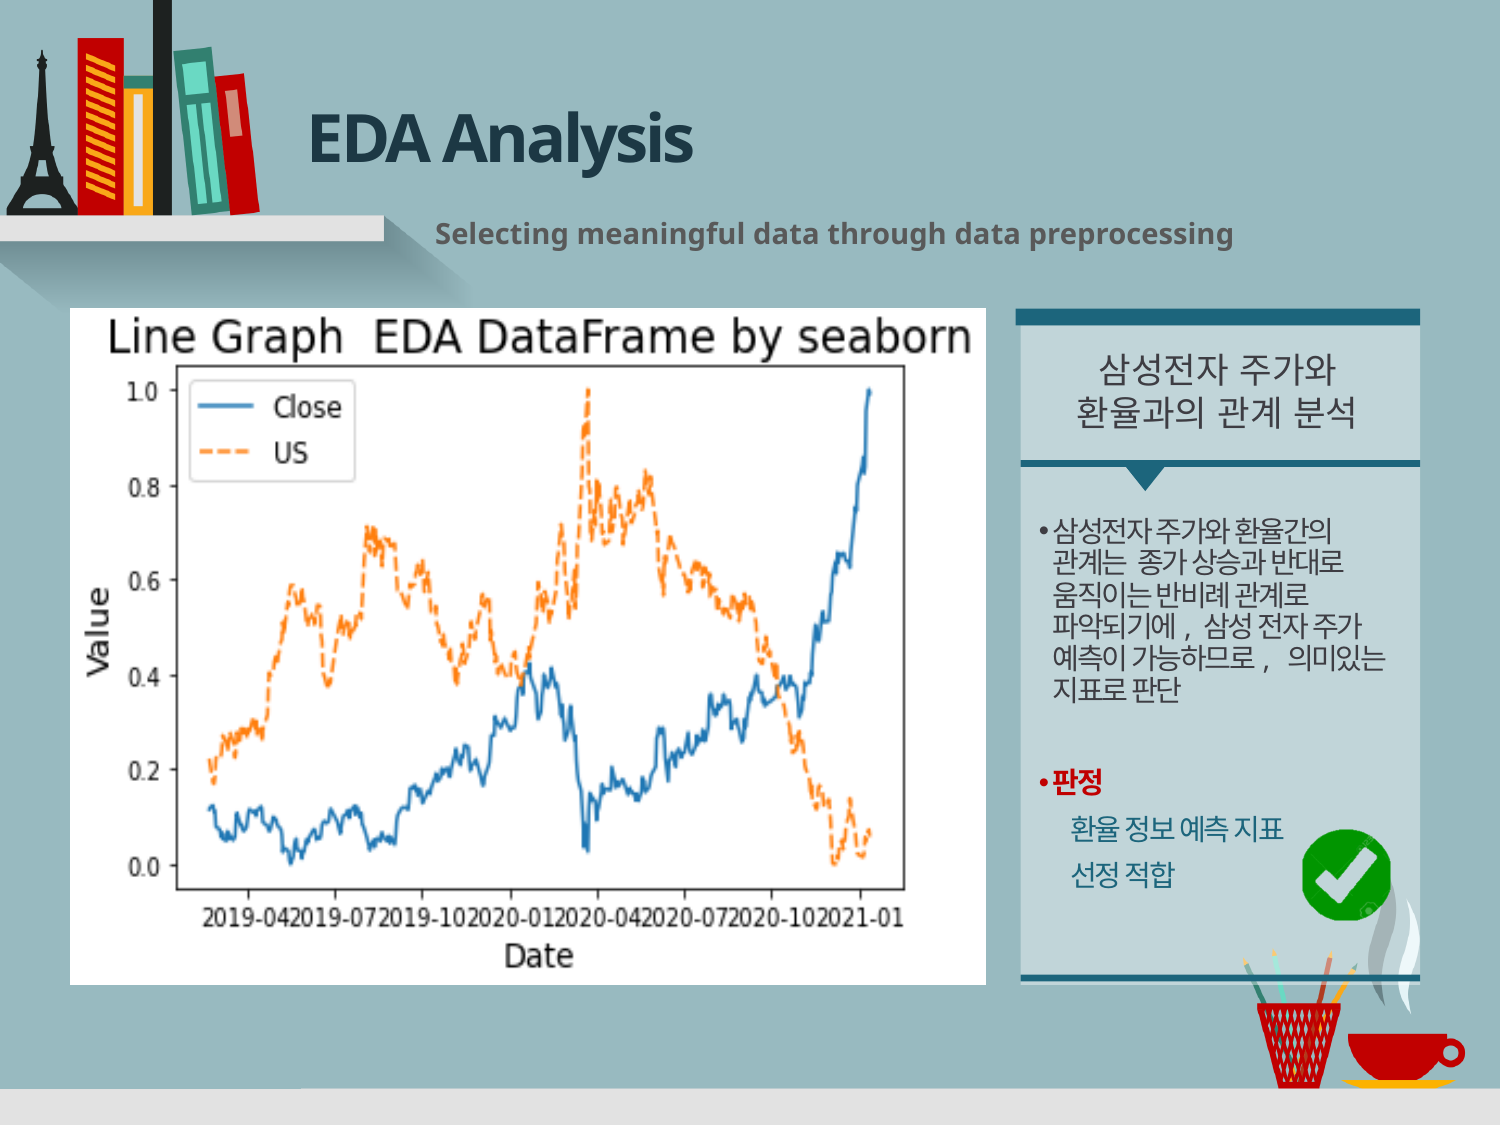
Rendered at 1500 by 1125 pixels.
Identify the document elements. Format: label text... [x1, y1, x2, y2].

picture [0, 0, 1500, 1125]
text_box 삼성전자 주가와 환율간의 관계는 종가 상승과 반대로 움직이는 반비례 관계로 파악되기에, 삼성 전자 주가 예측이 가능하므로, 의미있는 지표로 판단 판정 환율 정보 예측 지표 선정 적합 [1023, 507, 1413, 1002]
title EDA Analysis [291, 89, 1270, 194]
text_box [1020, 468, 1421, 974]
text_box [1020, 326, 1421, 459]
text_box [1413, 974, 1421, 982]
text_box [1166, 459, 1421, 468]
text_box Selecting meaningful data through data preprocessing [419, 200, 1479, 265]
text_box [1120, 461, 1171, 493]
text_box 삼성전자 주가와 환율과의 관계 분석 [1023, 340, 1413, 461]
text_box [1014, 307, 1421, 326]
text_box [1020, 459, 1124, 468]
